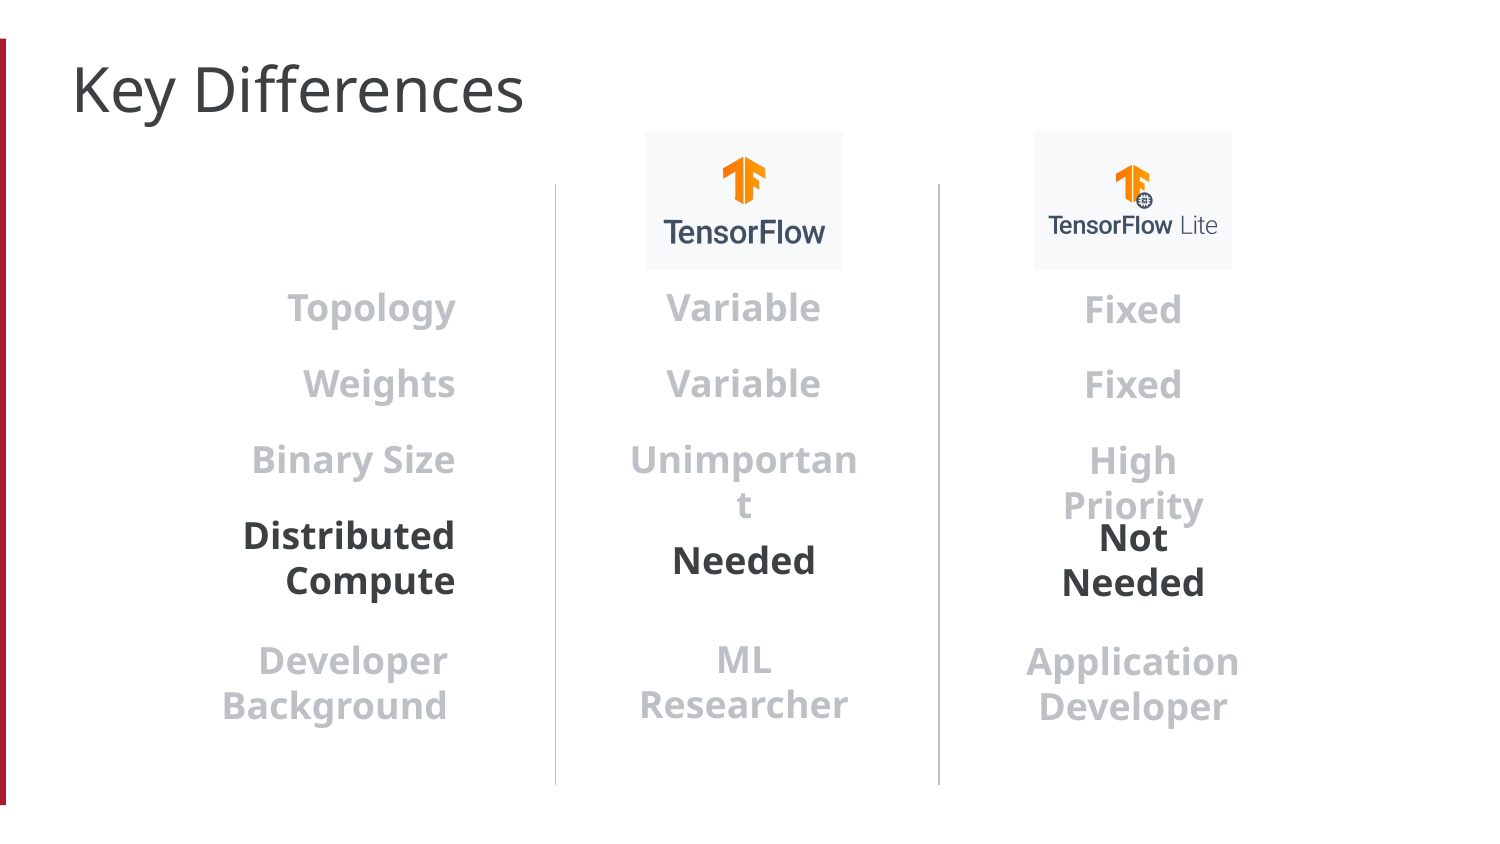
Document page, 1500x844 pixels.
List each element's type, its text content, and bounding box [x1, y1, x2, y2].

text_box [1034, 132, 1233, 270]
text_box Needed [606, 521, 882, 600]
text_box Developer Background [168, 622, 464, 701]
text_box ML Researcher [596, 621, 892, 700]
text_box Fixed [1014, 270, 1253, 346]
text_box Fixed [1014, 346, 1253, 422]
text_box Variable [625, 345, 864, 420]
text_box Unimportant [606, 420, 882, 499]
text_box Key Differences [56, 43, 1336, 132]
text_box Application Developer [986, 622, 1281, 701]
text_box Distributed Compute [196, 496, 471, 575]
text_box [645, 132, 843, 269]
text_box Binary Size [212, 420, 472, 499]
text_box High Priority [1004, 422, 1263, 499]
text_box Variable [625, 269, 864, 345]
text_box Not Needed [996, 499, 1271, 578]
picture [653, 145, 835, 257]
text_box Topology [232, 269, 471, 345]
text_box Weights [232, 345, 471, 420]
picture [1042, 158, 1224, 244]
